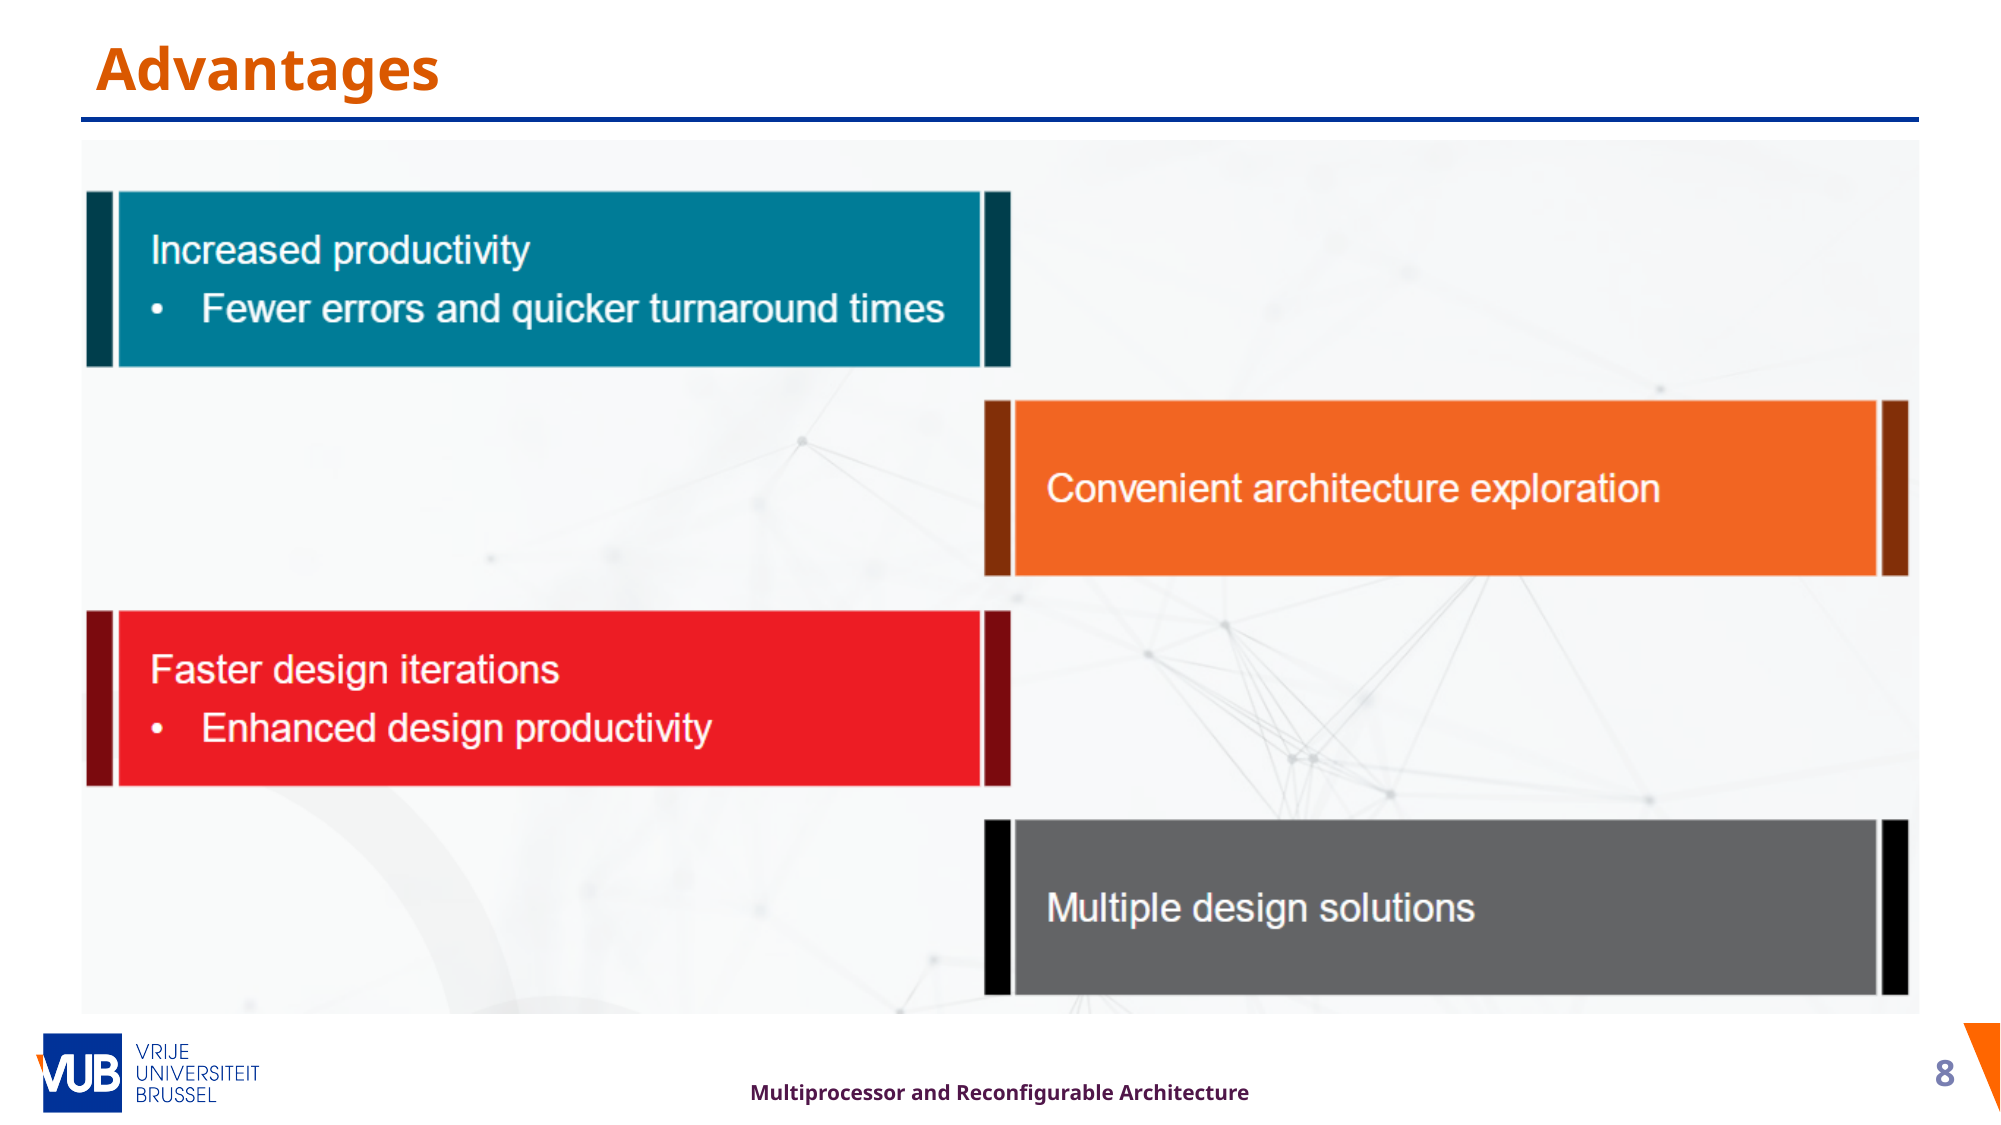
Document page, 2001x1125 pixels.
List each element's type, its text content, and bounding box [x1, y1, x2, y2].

slide_number 7 [1520, 1042, 1971, 1103]
picture [81, 140, 1920, 1014]
title Advantages [81, 22, 1920, 122]
picture [29, 1023, 266, 1123]
